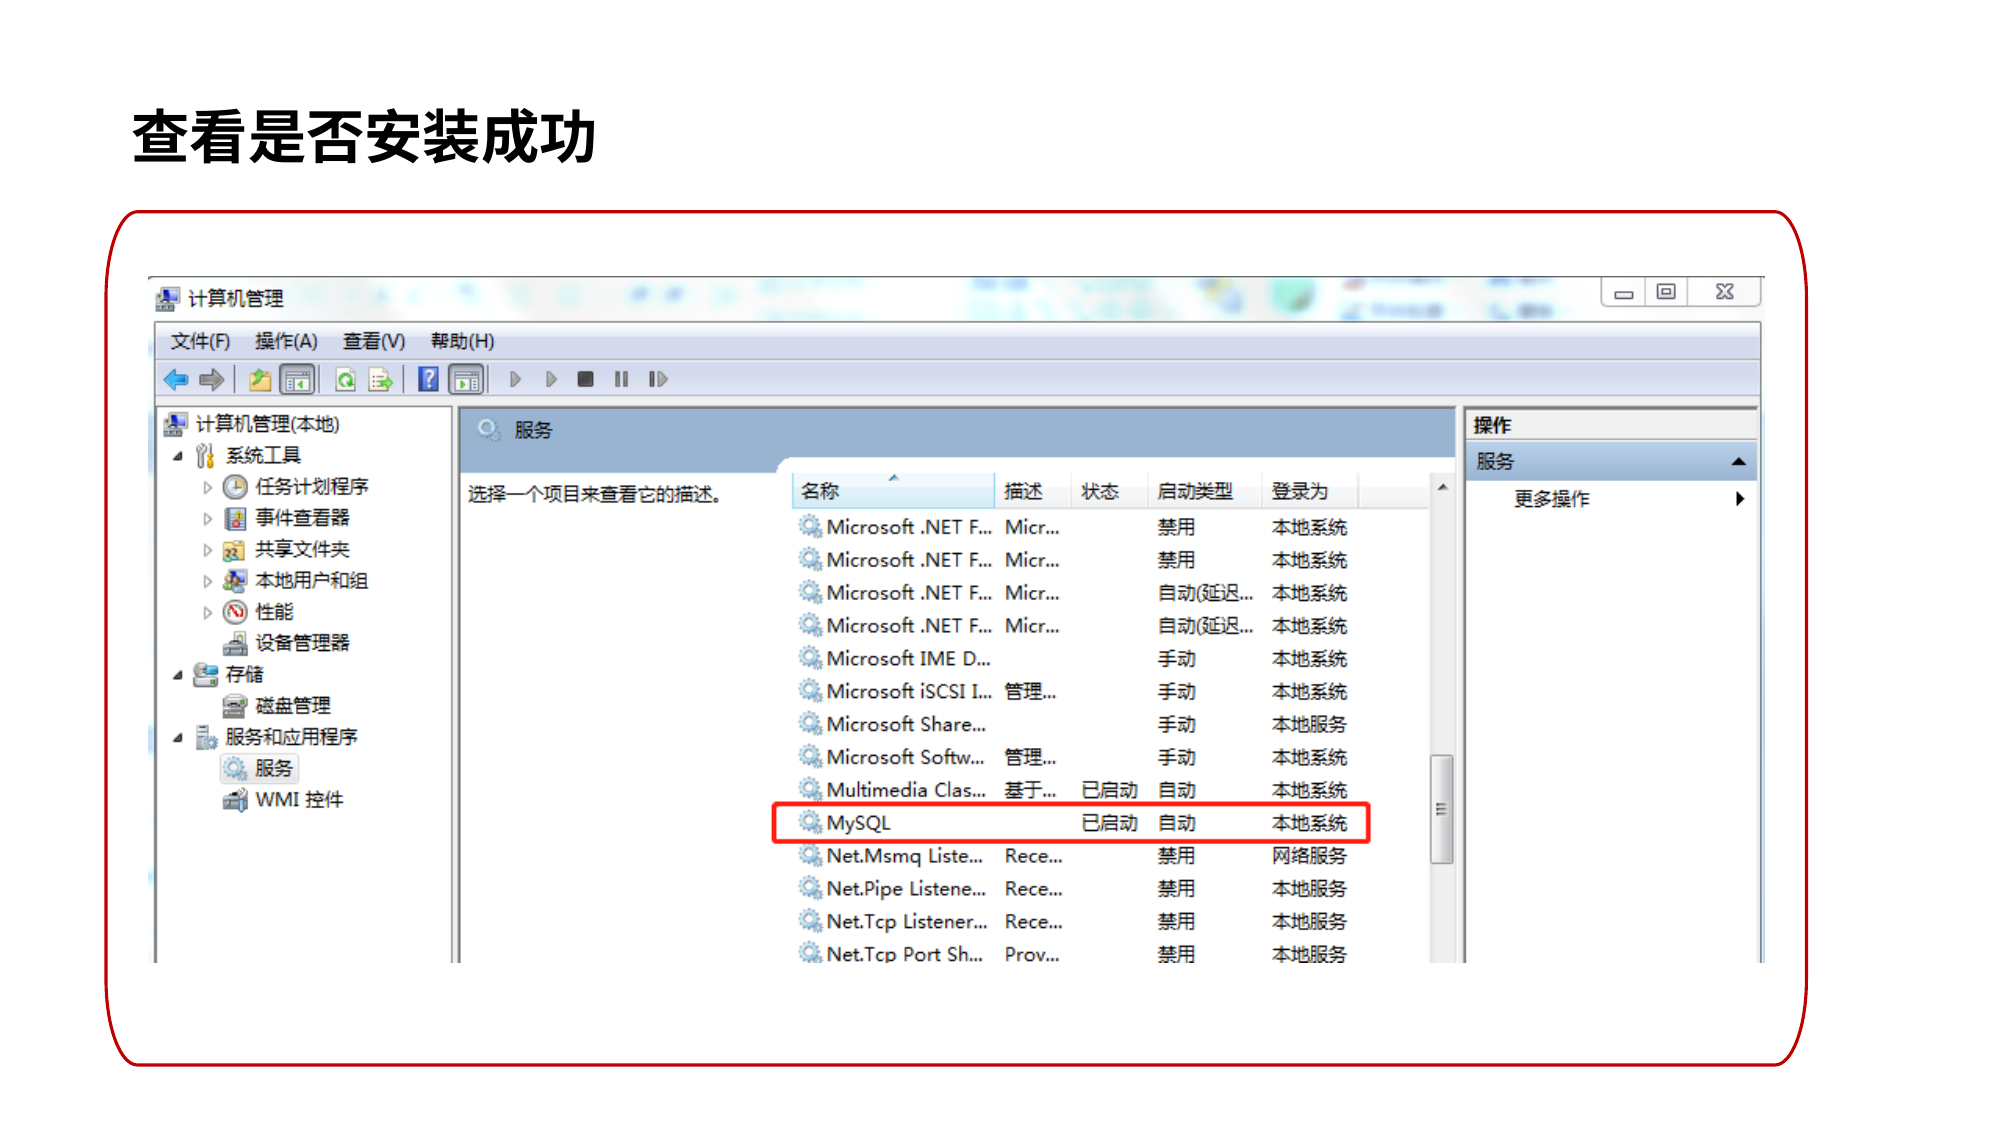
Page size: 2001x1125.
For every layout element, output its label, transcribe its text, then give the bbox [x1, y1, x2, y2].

text_box [104, 210, 1808, 1067]
text_box 查看是否安装成功 [109, 70, 1933, 200]
picture [148, 276, 1765, 963]
